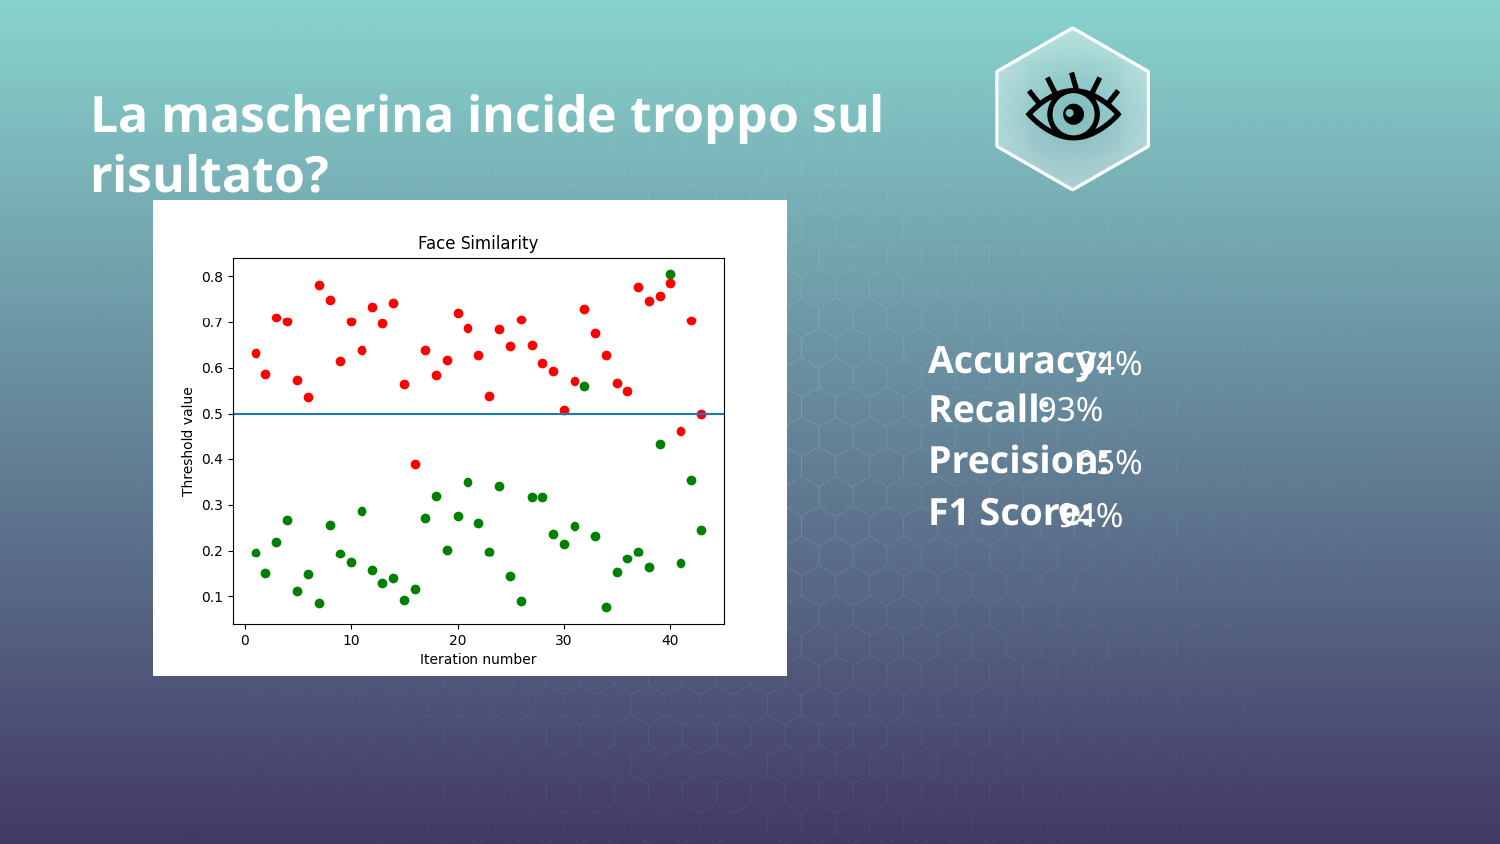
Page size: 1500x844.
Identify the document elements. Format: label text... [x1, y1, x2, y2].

title La mascherina incide troppo sul risultato? [75, 67, 904, 162]
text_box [996, 27, 1149, 191]
picture [102, 0, 1398, 844]
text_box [153, 200, 1232, 676]
